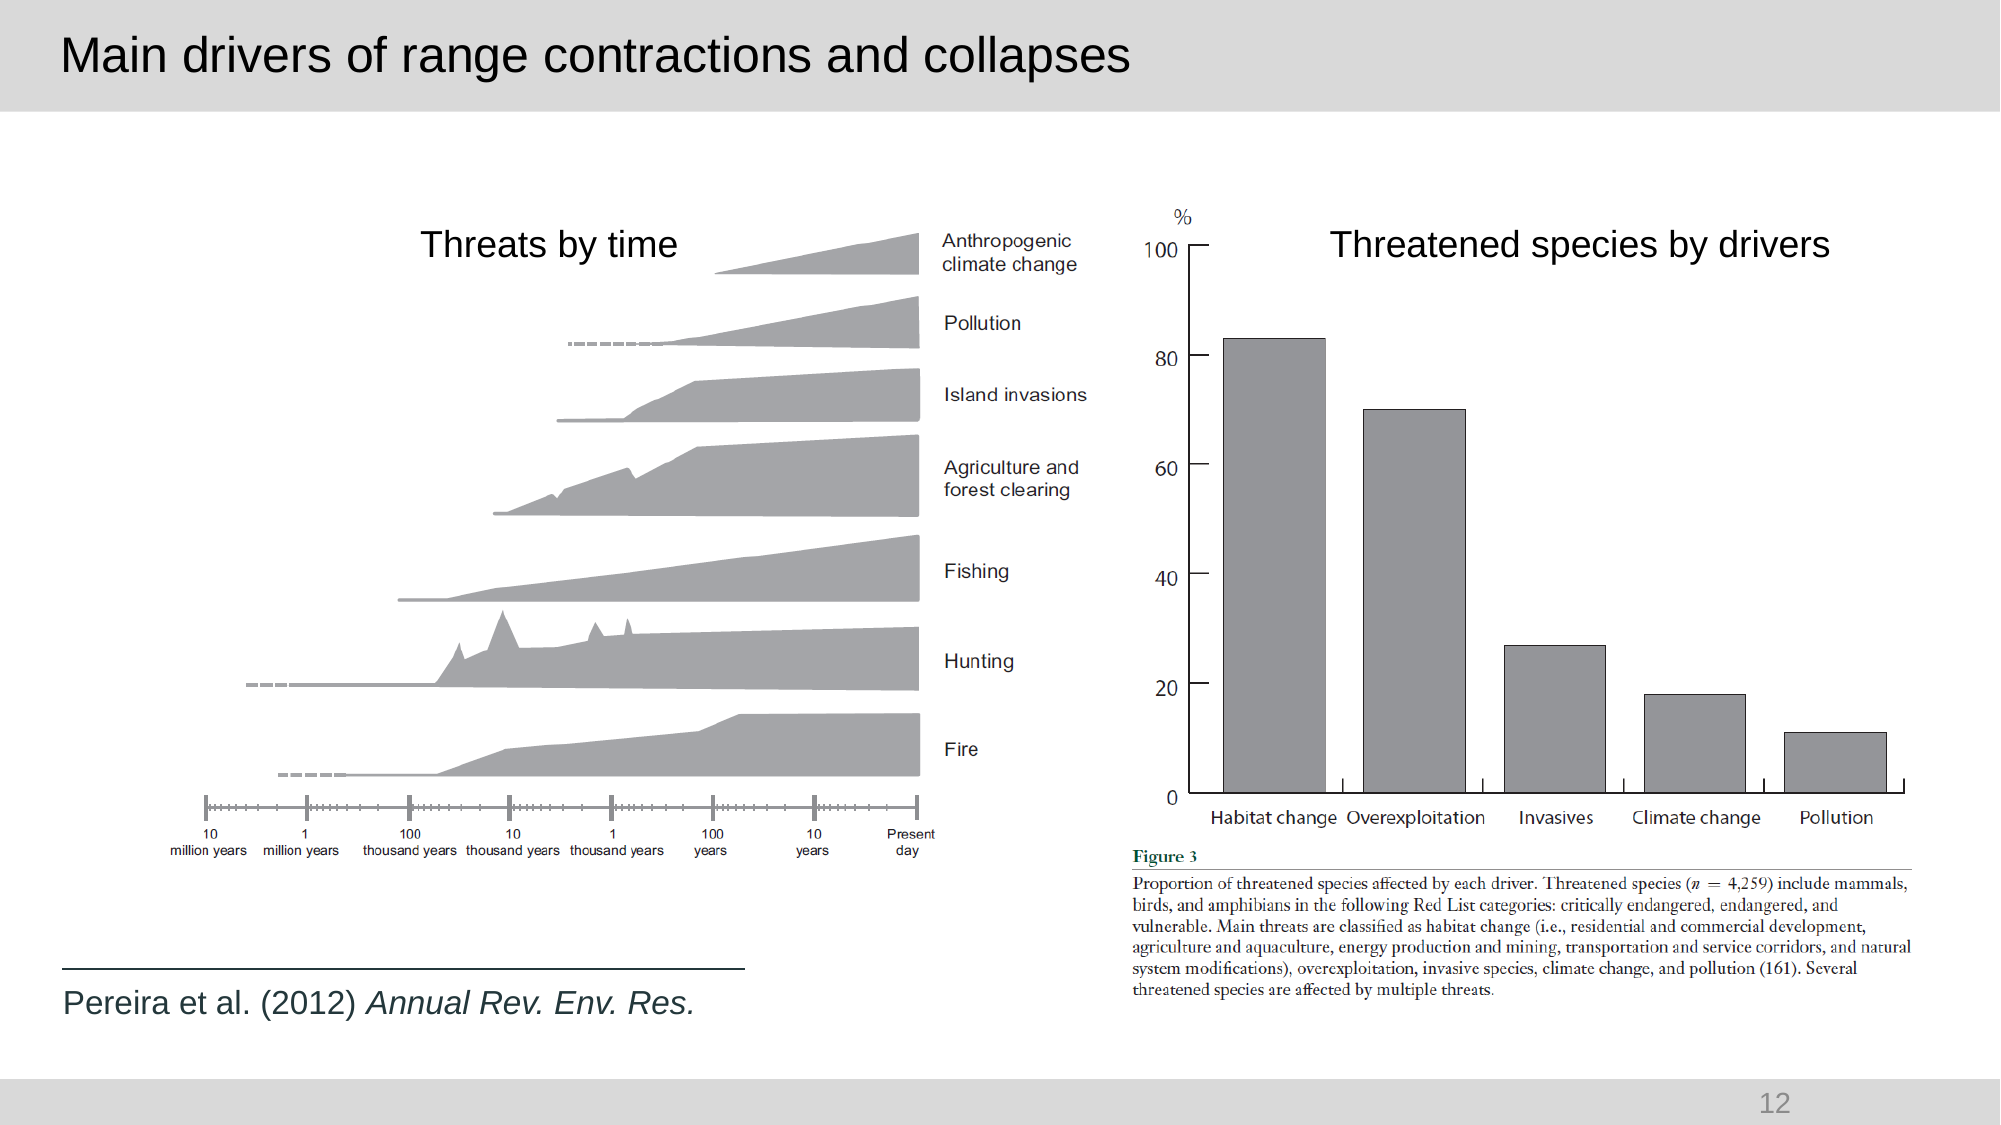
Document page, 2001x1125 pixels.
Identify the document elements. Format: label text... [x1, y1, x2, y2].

slide_number 12 [1550, 1079, 2000, 1125]
text_box Pereira et al. (2012) Annual Rev. Env. Res. [48, 974, 964, 1029]
picture [1132, 200, 1914, 1001]
title Main drivers of range contractions and collapses [0, 0, 2000, 112]
footer [0, 1079, 1550, 1125]
picture [162, 212, 1100, 869]
